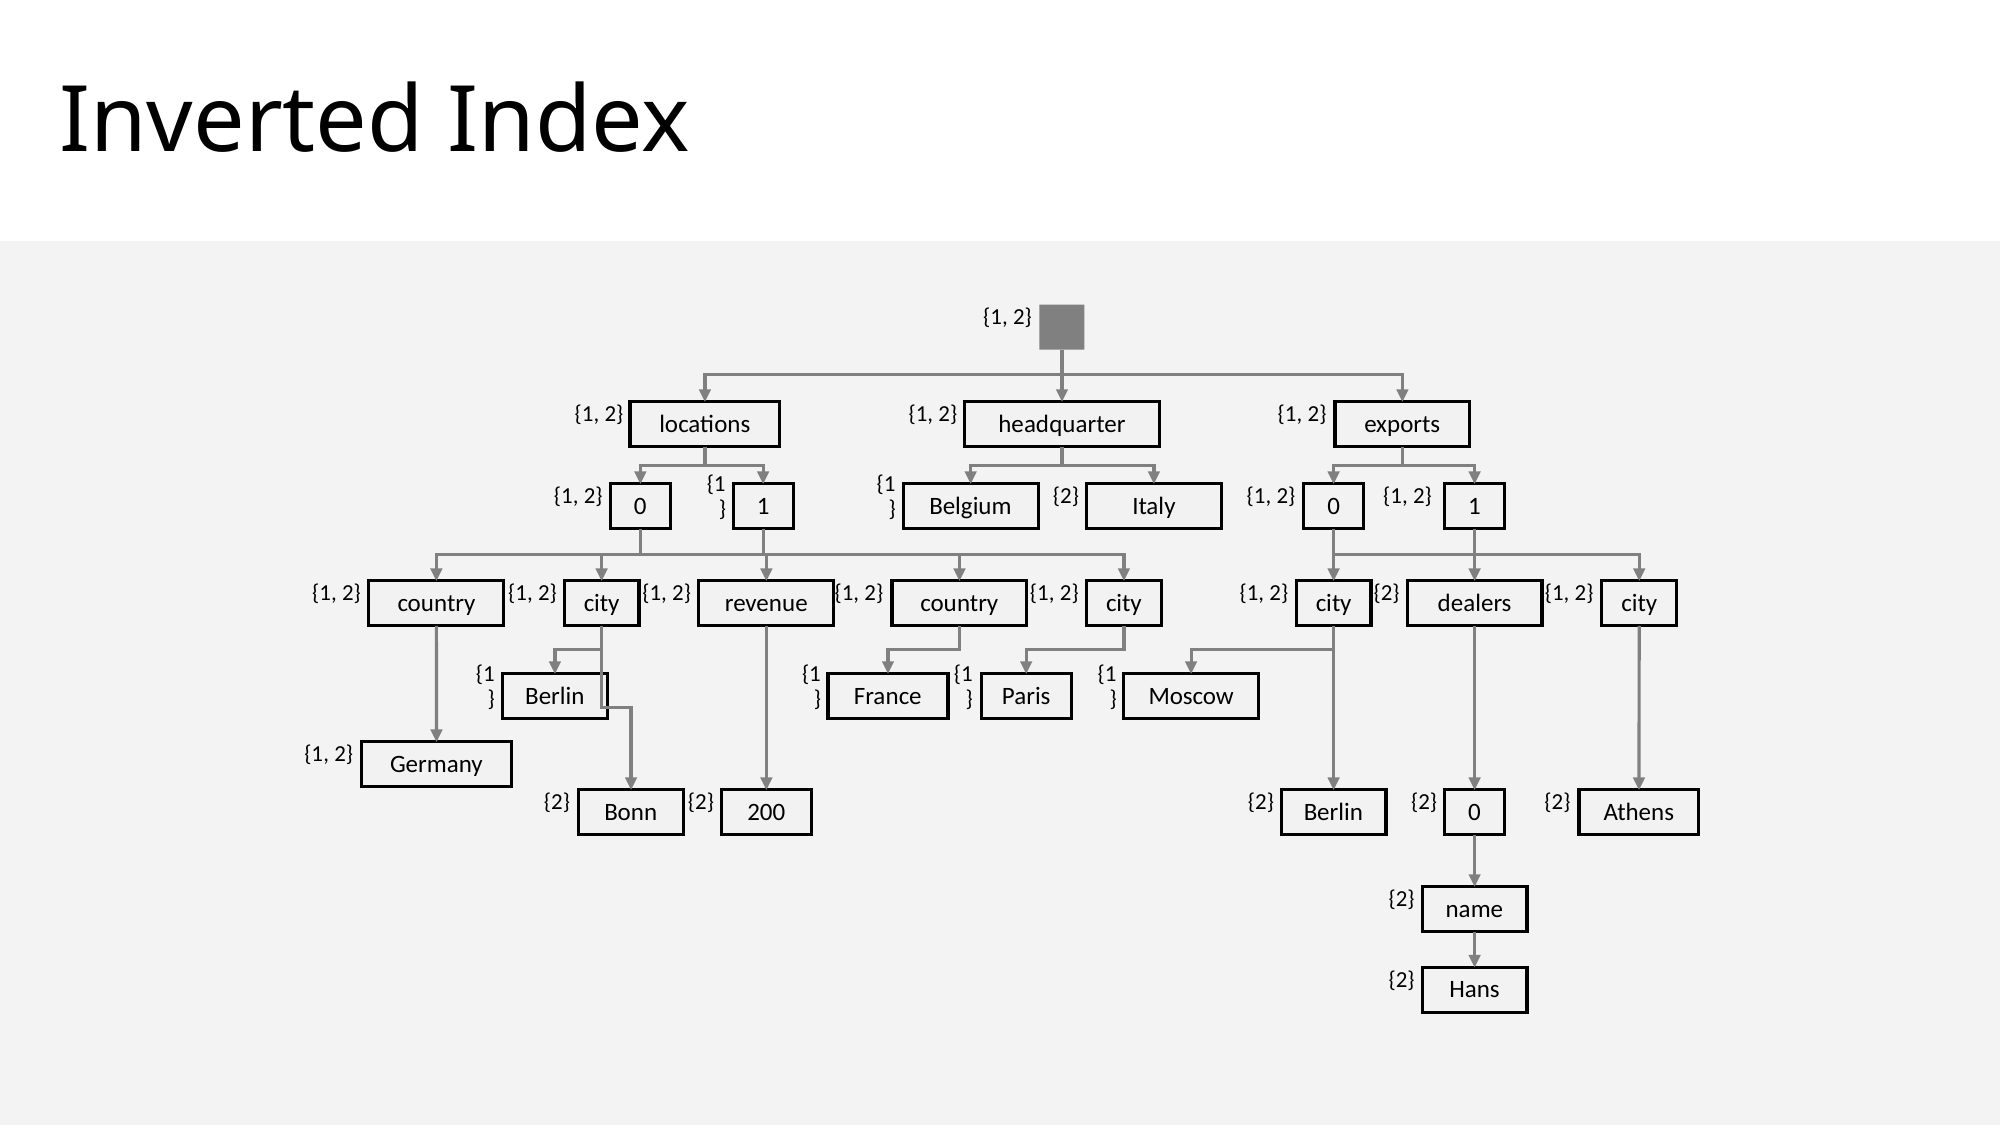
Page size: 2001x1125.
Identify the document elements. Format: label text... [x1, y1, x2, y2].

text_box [300, 304, 1699, 1013]
title Inverted Index [44, 47, 1957, 196]
